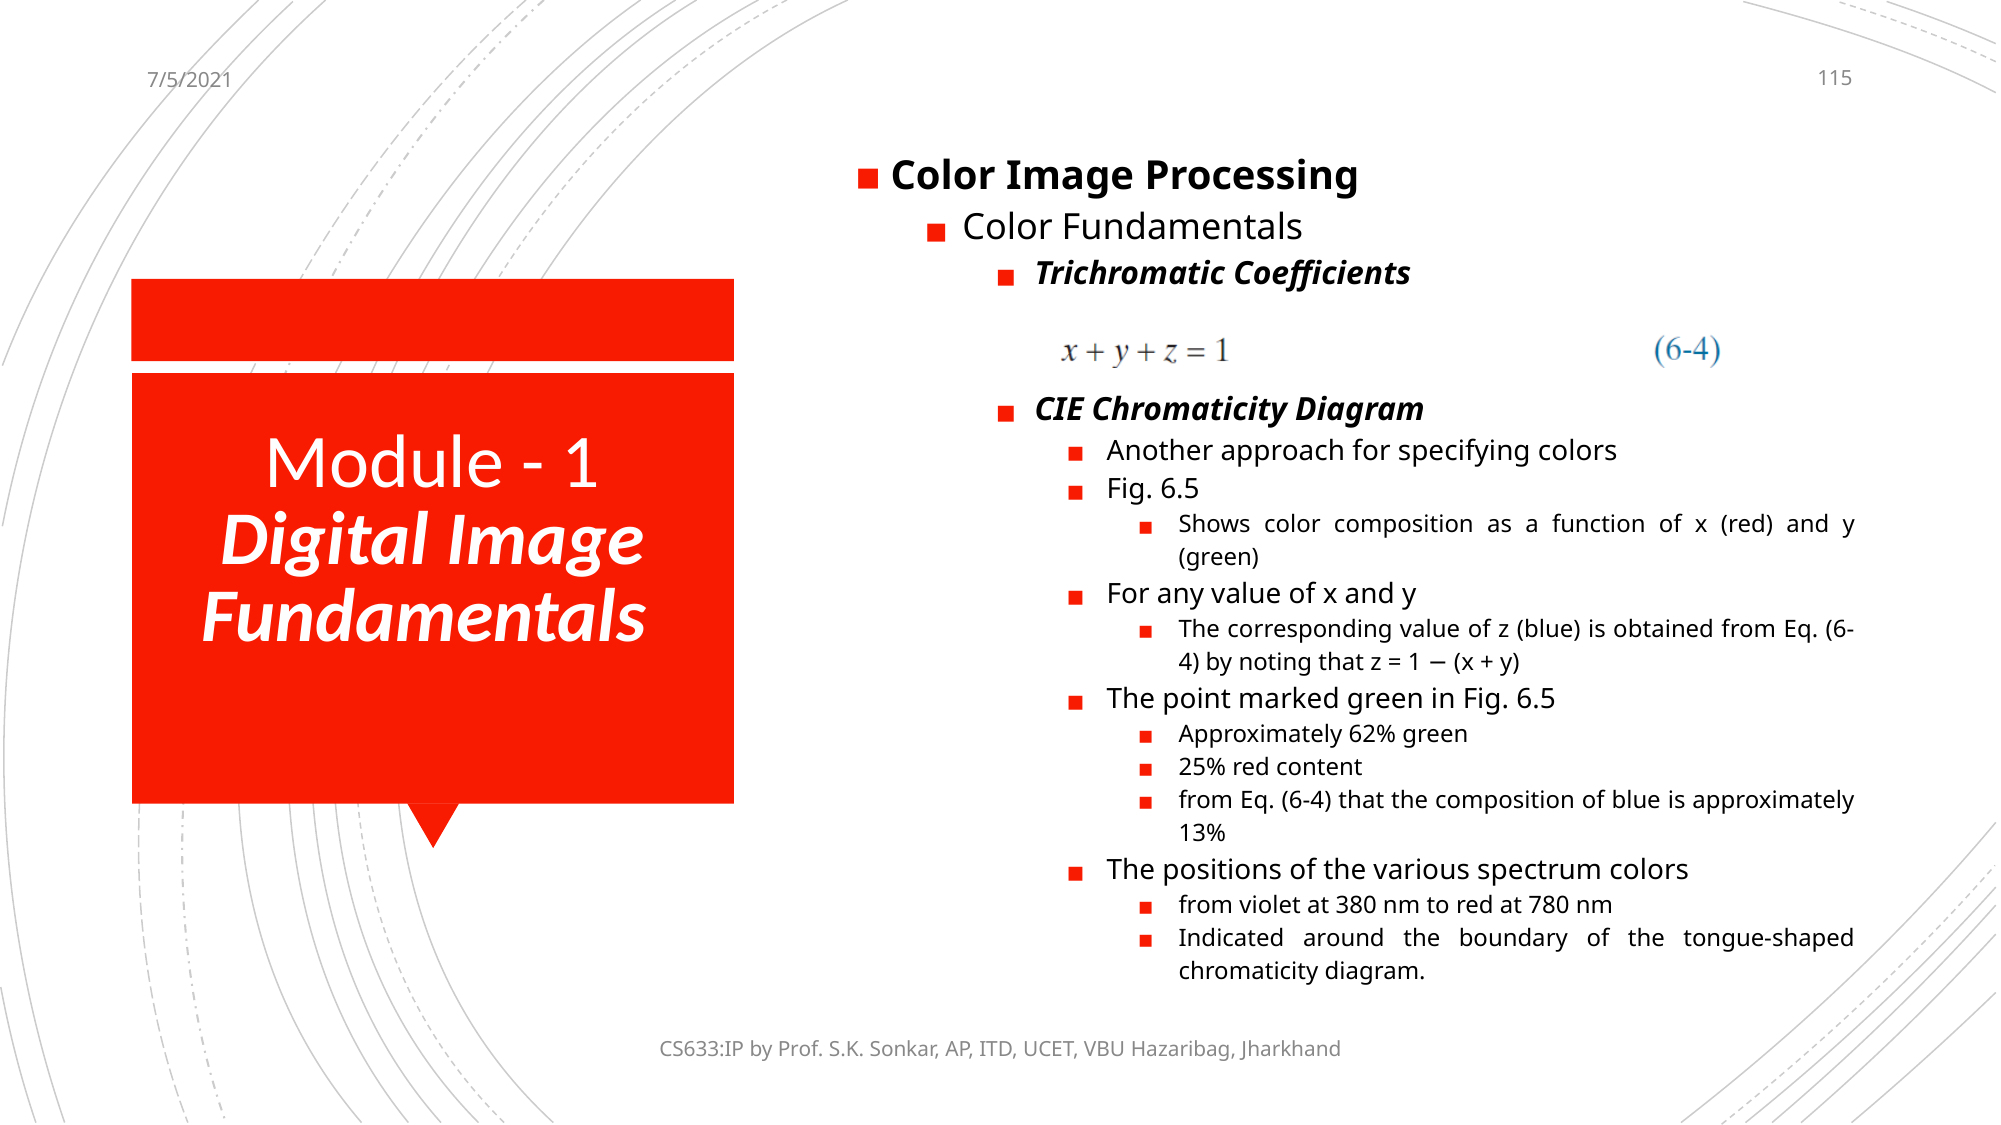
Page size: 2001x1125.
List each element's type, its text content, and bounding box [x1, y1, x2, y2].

slide_number ‹#› [1717, 52, 1868, 105]
list Color Image Processing Color Fundamentals Trichromatic Coefficients CIE Chromaticity Diagram Another approach for specifying colors Fig. 6.5 Shows color composition as a function of x (red) and y (green) For any value of x and y The corresponding value of z (blue) is obtained from Eq. (6-4) by noting that z = 1 − (x + y) The point marked green in Fig. 6.5 Approximately 62% green 25% red content from Eq. (6-4) that the composition of blue is approximately 13% The positions of the various spectrum colors from violet at 380 nm to red at 780 nm Indicated around the boundary of the tongue-shaped chromaticity diagram. [839, 131, 1871, 993]
footer CS633:IP by Prof. S.K. Sonkar, AP, ITD, UCET, VBU Hazaribag, Jharkhand [131, 1021, 1869, 1074]
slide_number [131, 52, 732, 105]
title Module - 1 Digital Image Fundamentals [145, 385, 720, 789]
picture [1050, 331, 1732, 368]
